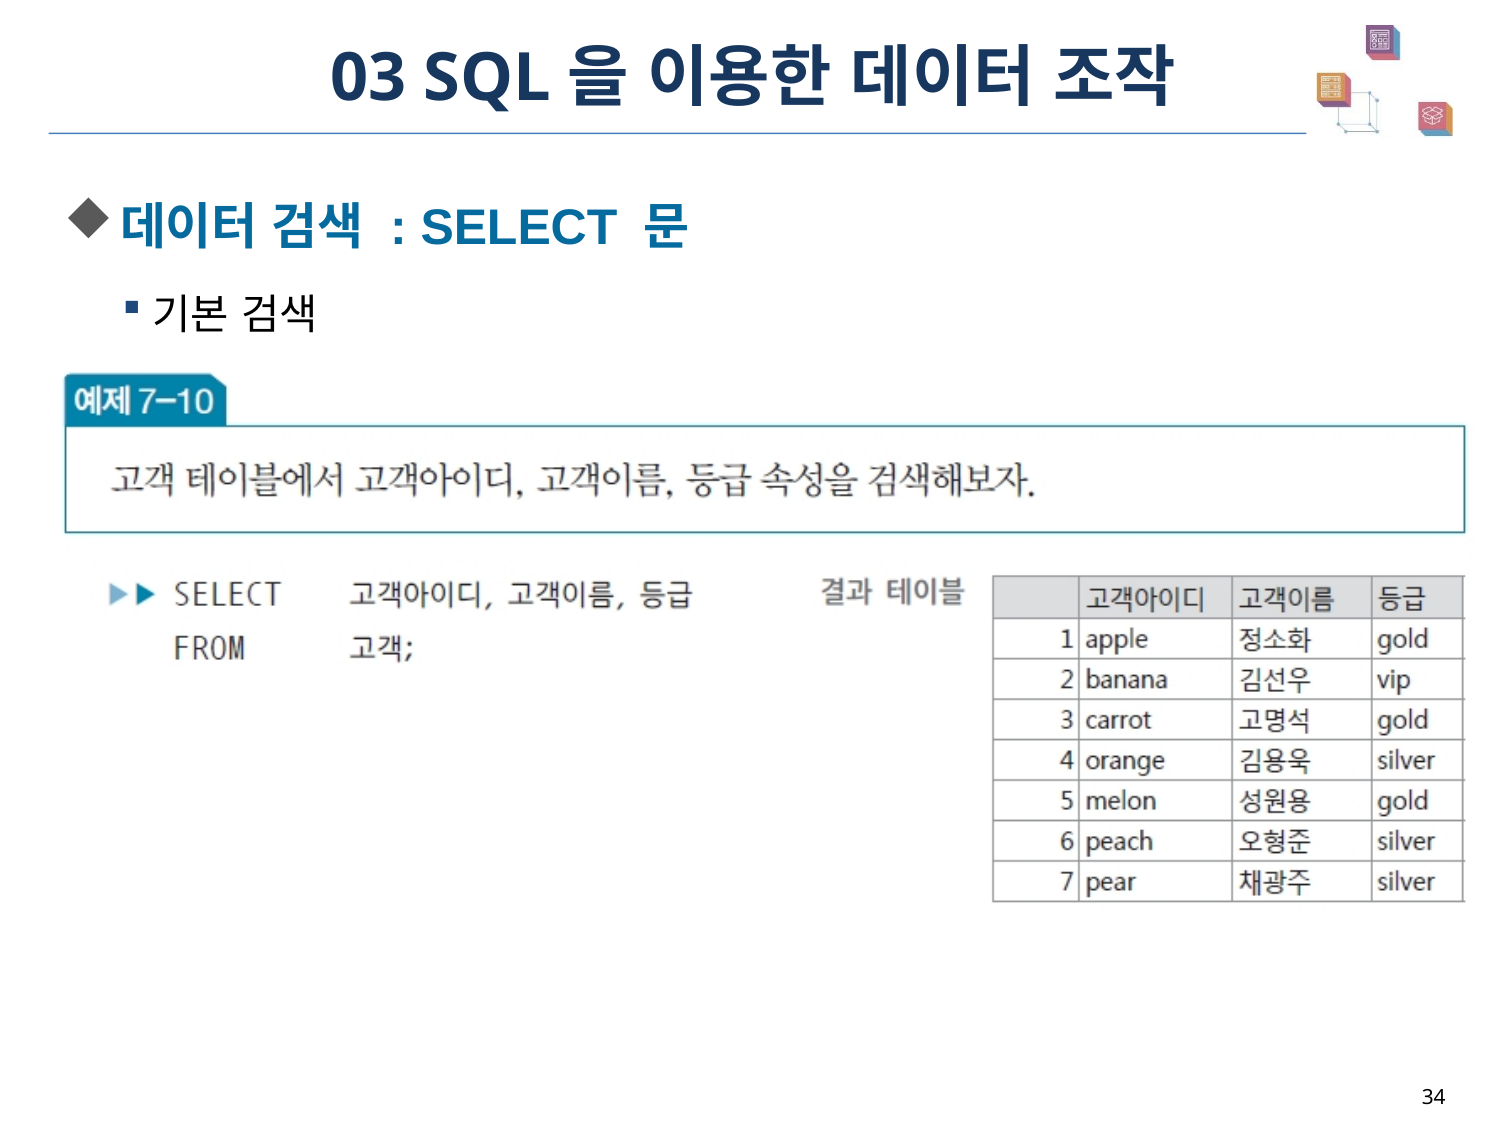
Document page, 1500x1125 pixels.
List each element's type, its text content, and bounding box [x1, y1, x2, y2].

picture [59, 370, 1474, 911]
picture [1316, 123, 1453, 138]
title 03 SQL을 이용한 데이터 조작 [48, 25, 1459, 123]
list 데이터 검색 : SELECT 문 기본 검색 [48, 187, 1452, 1097]
